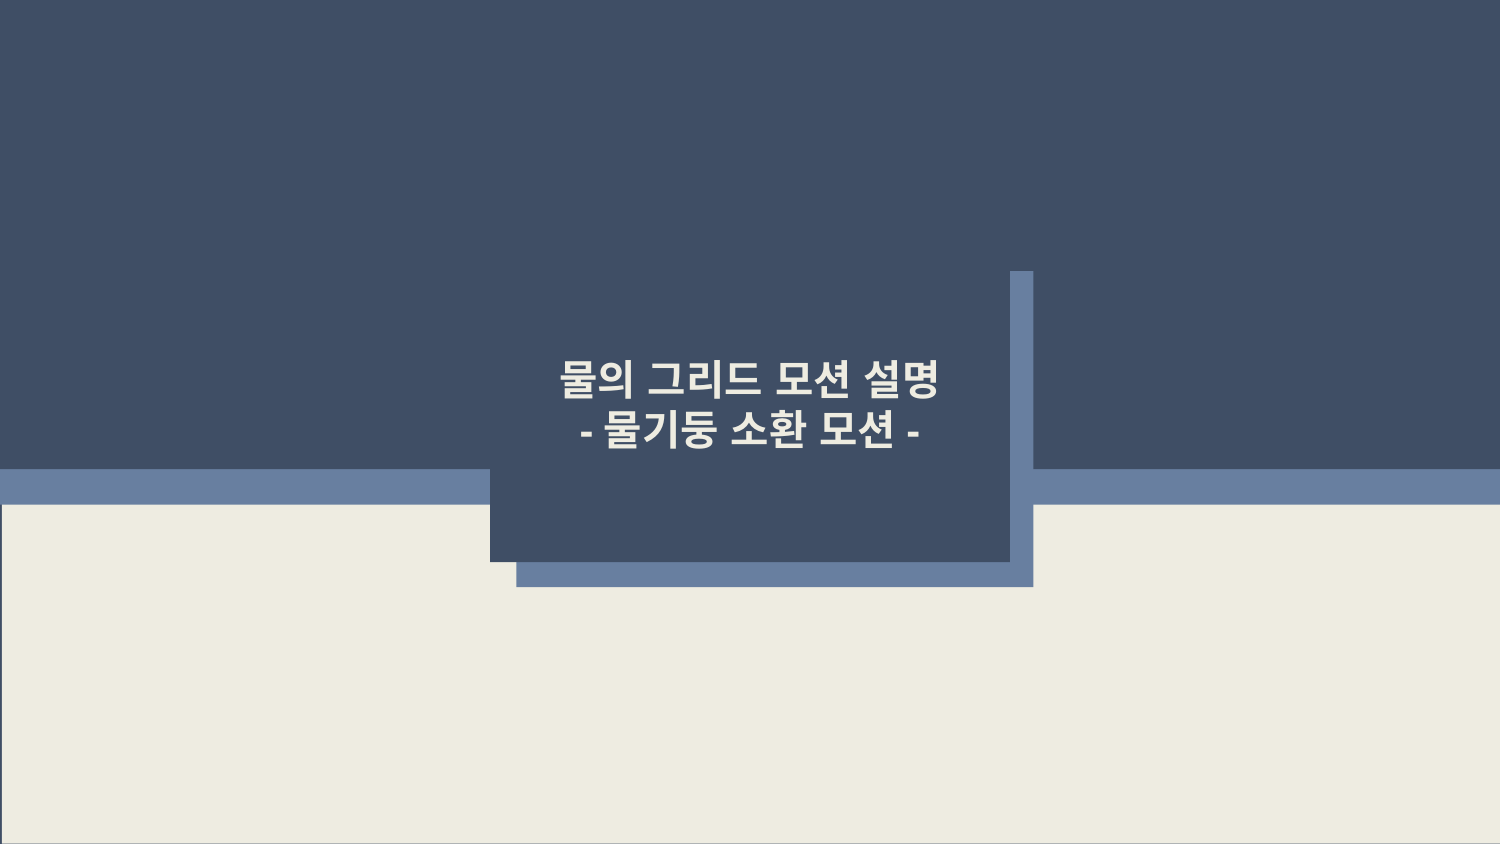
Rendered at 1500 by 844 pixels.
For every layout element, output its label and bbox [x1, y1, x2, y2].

text_box [359, 256, 1152, 588]
text_box [1204, 471, 1500, 507]
text_box [0, 507, 1500, 844]
text_box [0, 471, 301, 507]
text_box [306, 185, 1199, 659]
text_box [0, 0, 1500, 471]
